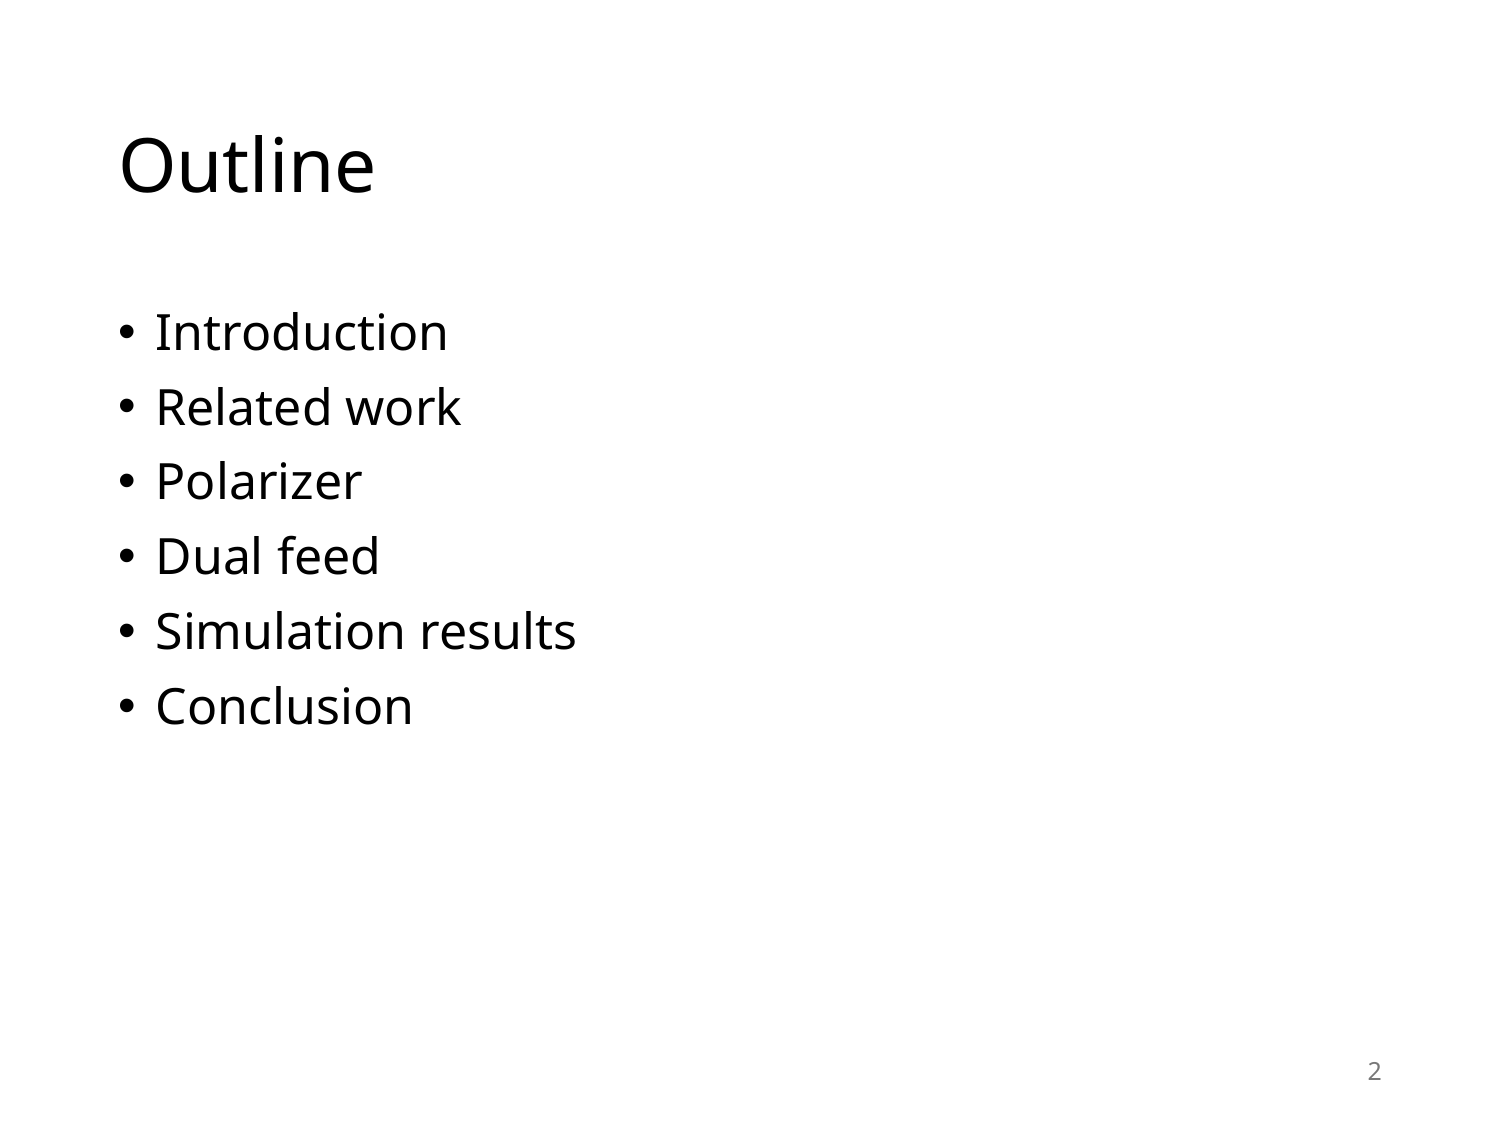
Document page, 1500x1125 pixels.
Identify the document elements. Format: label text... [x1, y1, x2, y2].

title Outline [103, 59, 1397, 278]
list Introduction Related work Polarizer Dual feed Simulation results Conclusion [103, 299, 1397, 1014]
slide_number 2 [1059, 1042, 1397, 1103]
